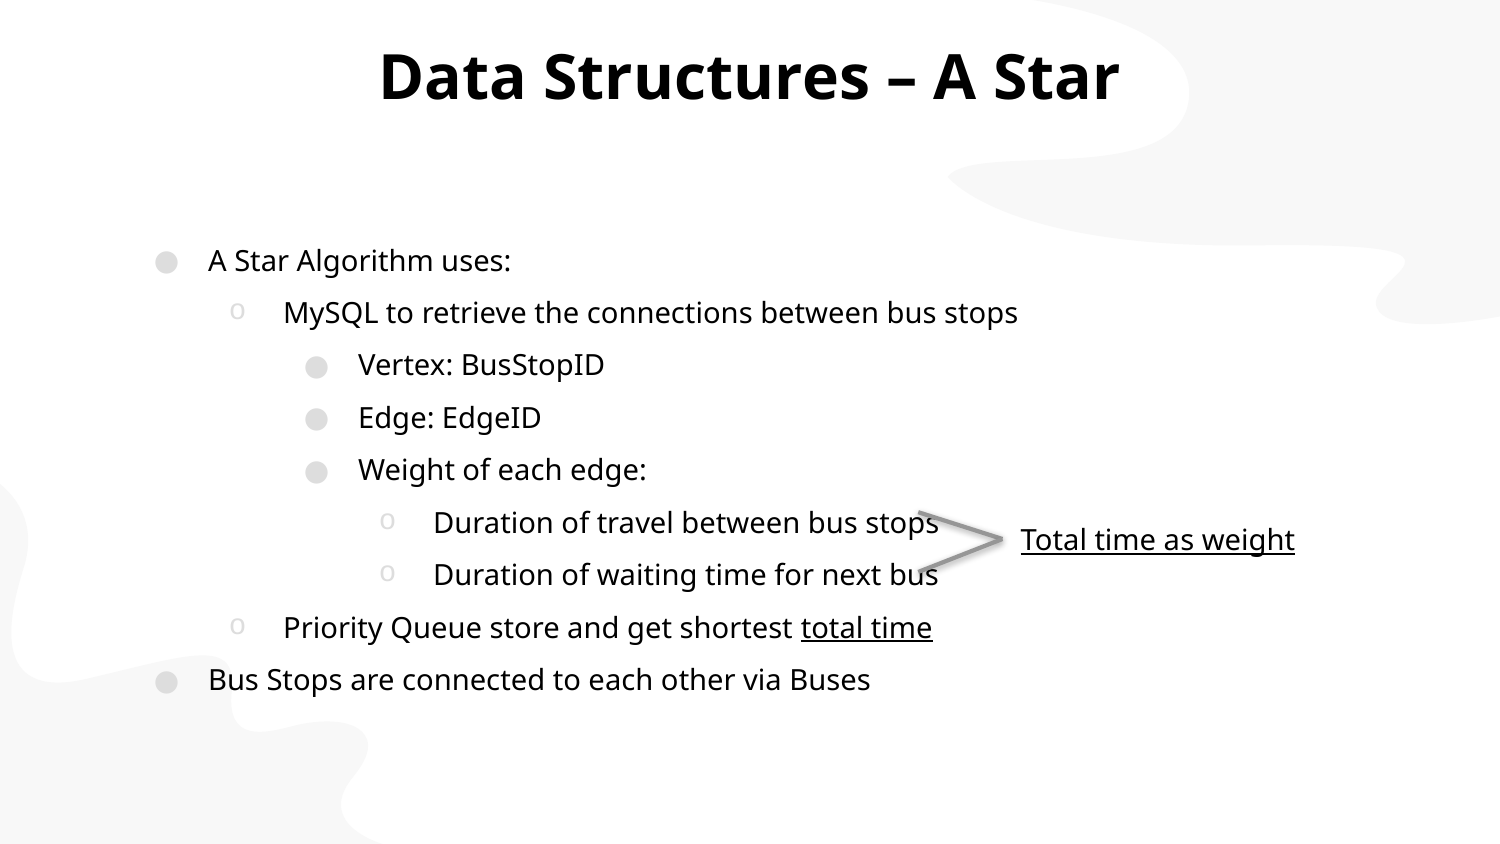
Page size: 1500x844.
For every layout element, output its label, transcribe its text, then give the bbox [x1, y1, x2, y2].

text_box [918, 538, 1003, 573]
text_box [918, 511, 1003, 538]
title Data Structures – A Star [118, 21, 1382, 114]
text_box Total time as weight [1006, 514, 1310, 564]
subtitle A Star Algorithm uses: MySQL to retrieve the connections between bus stops Vertex: BusStopID Edge: EdgeID Weight of each edge: Duration of travel between bus stops Duration of waiting time for next bus Priority Queue store and get shortest total time Bus Stops are connected to each other via Buses [118, 114, 1448, 806]
